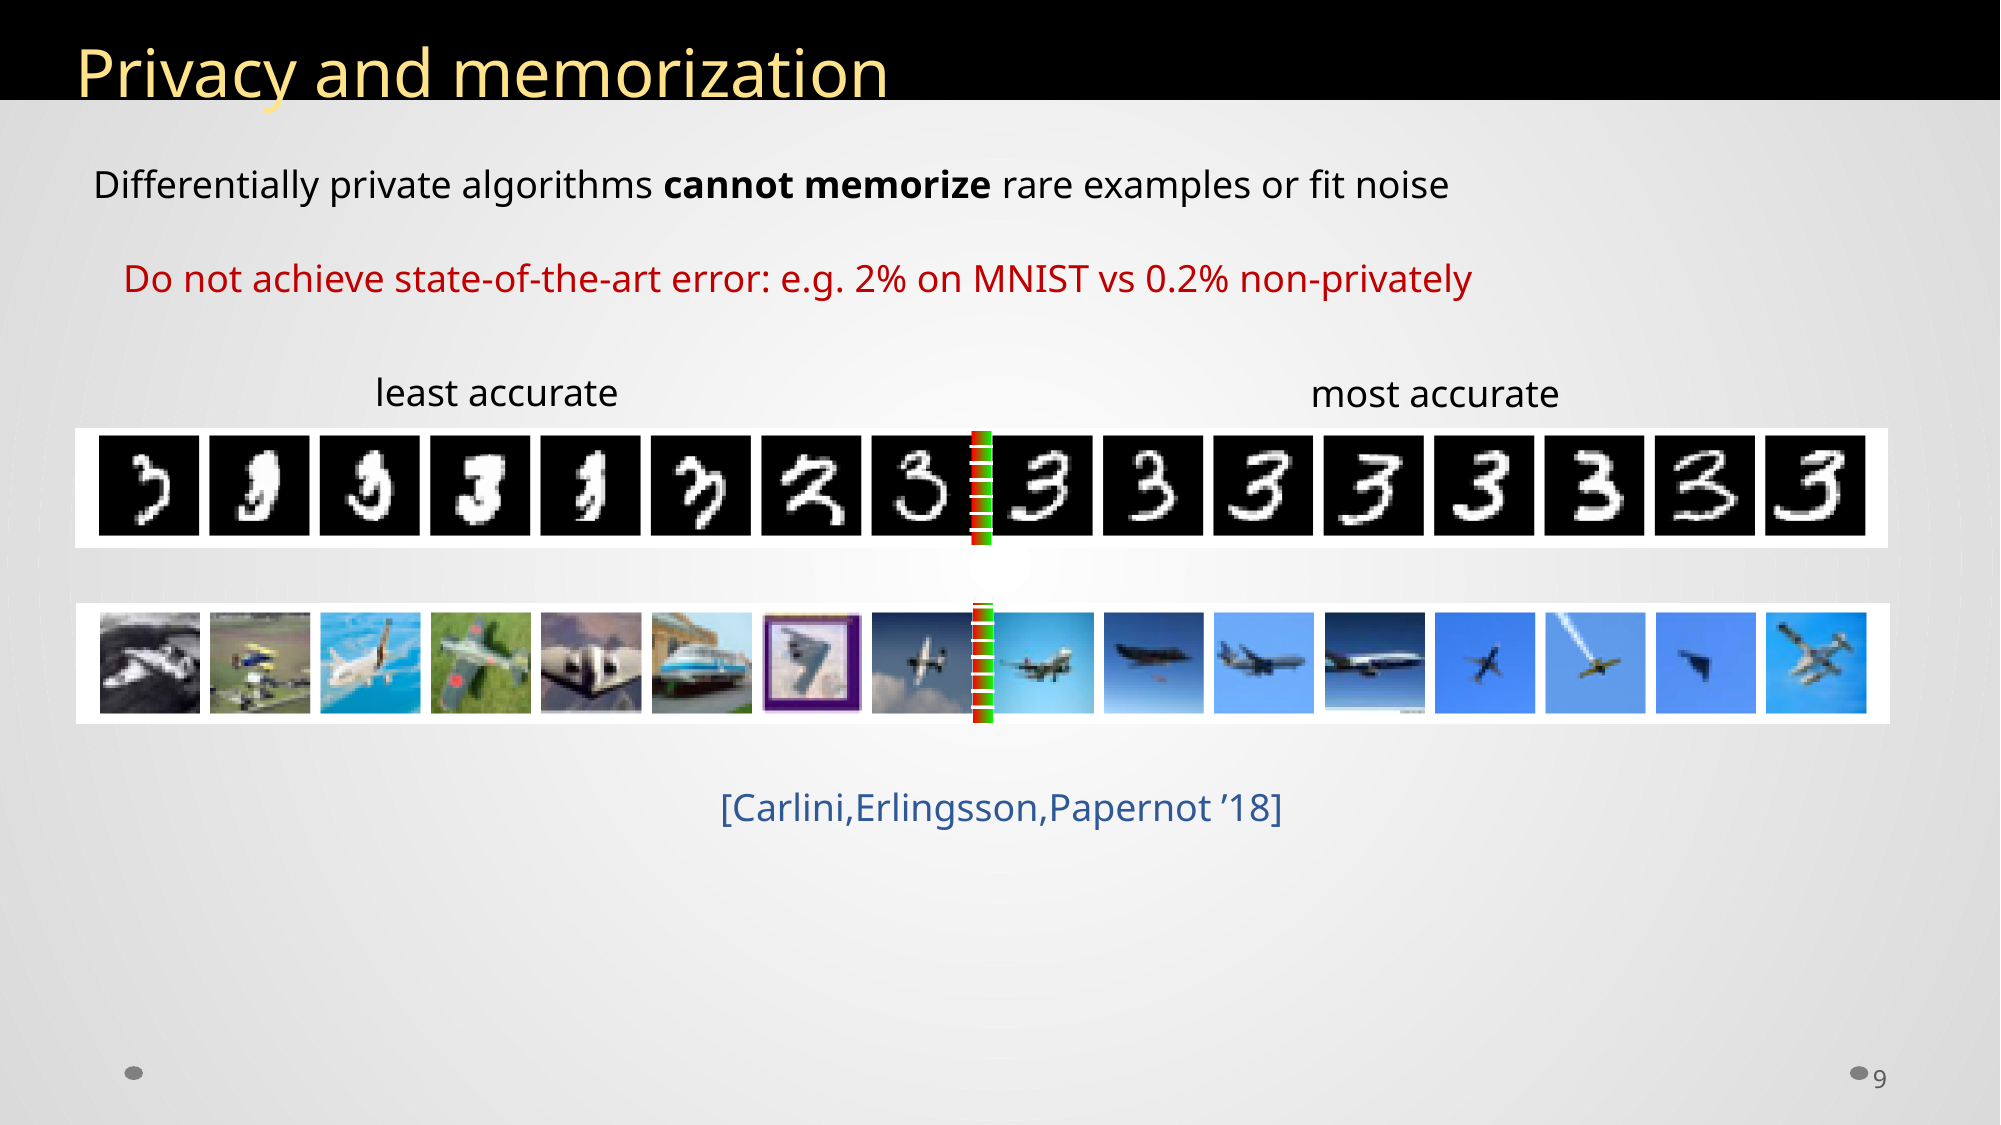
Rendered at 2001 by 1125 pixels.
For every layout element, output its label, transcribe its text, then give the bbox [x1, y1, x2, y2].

text_box Do not achieve state-of-the-art error: e.g. 2% on MNIST vs 0.2% non-privately [108, 247, 1499, 307]
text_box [74, 361, 1888, 838]
title Privacy and memorization [0, 0, 2000, 100]
slide_number 9 [1868, 1050, 1992, 1110]
text_box Differentially private algorithms cannot memorize rare examples or fit noise [78, 153, 1465, 214]
